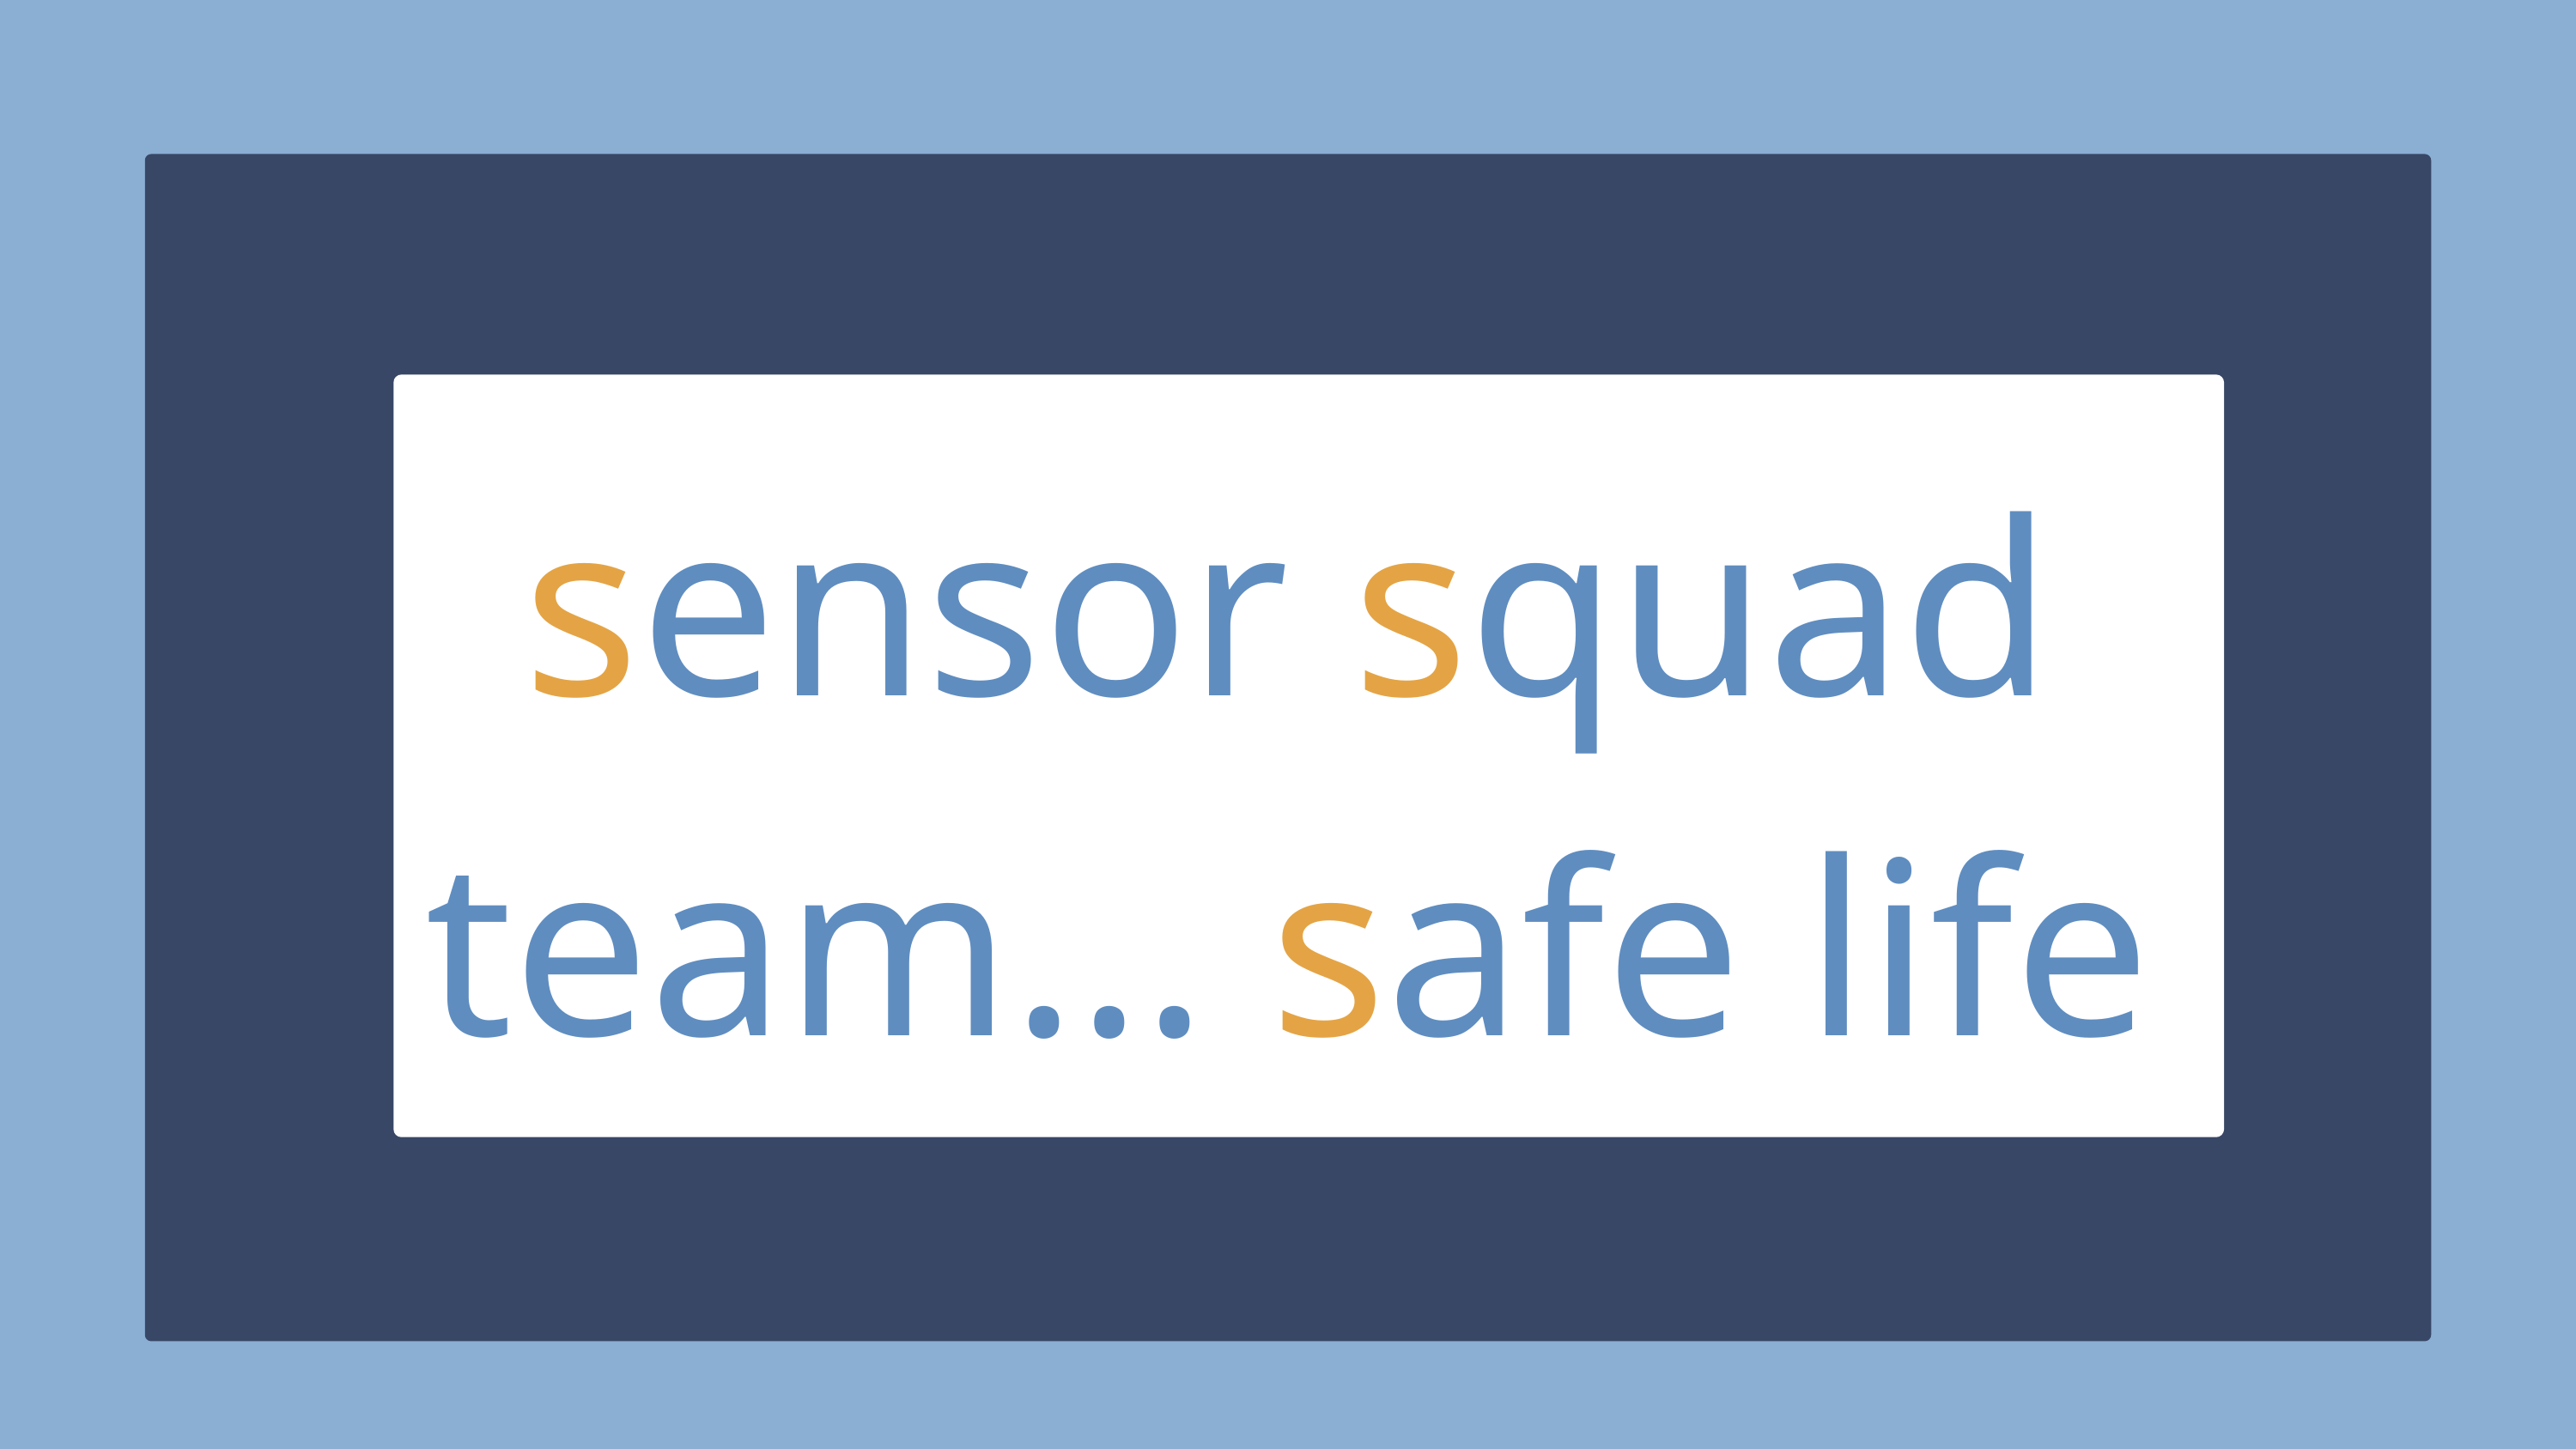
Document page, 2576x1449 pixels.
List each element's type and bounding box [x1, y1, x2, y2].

text_box [144, 154, 2432, 1342]
text_box [393, 374, 2225, 1137]
